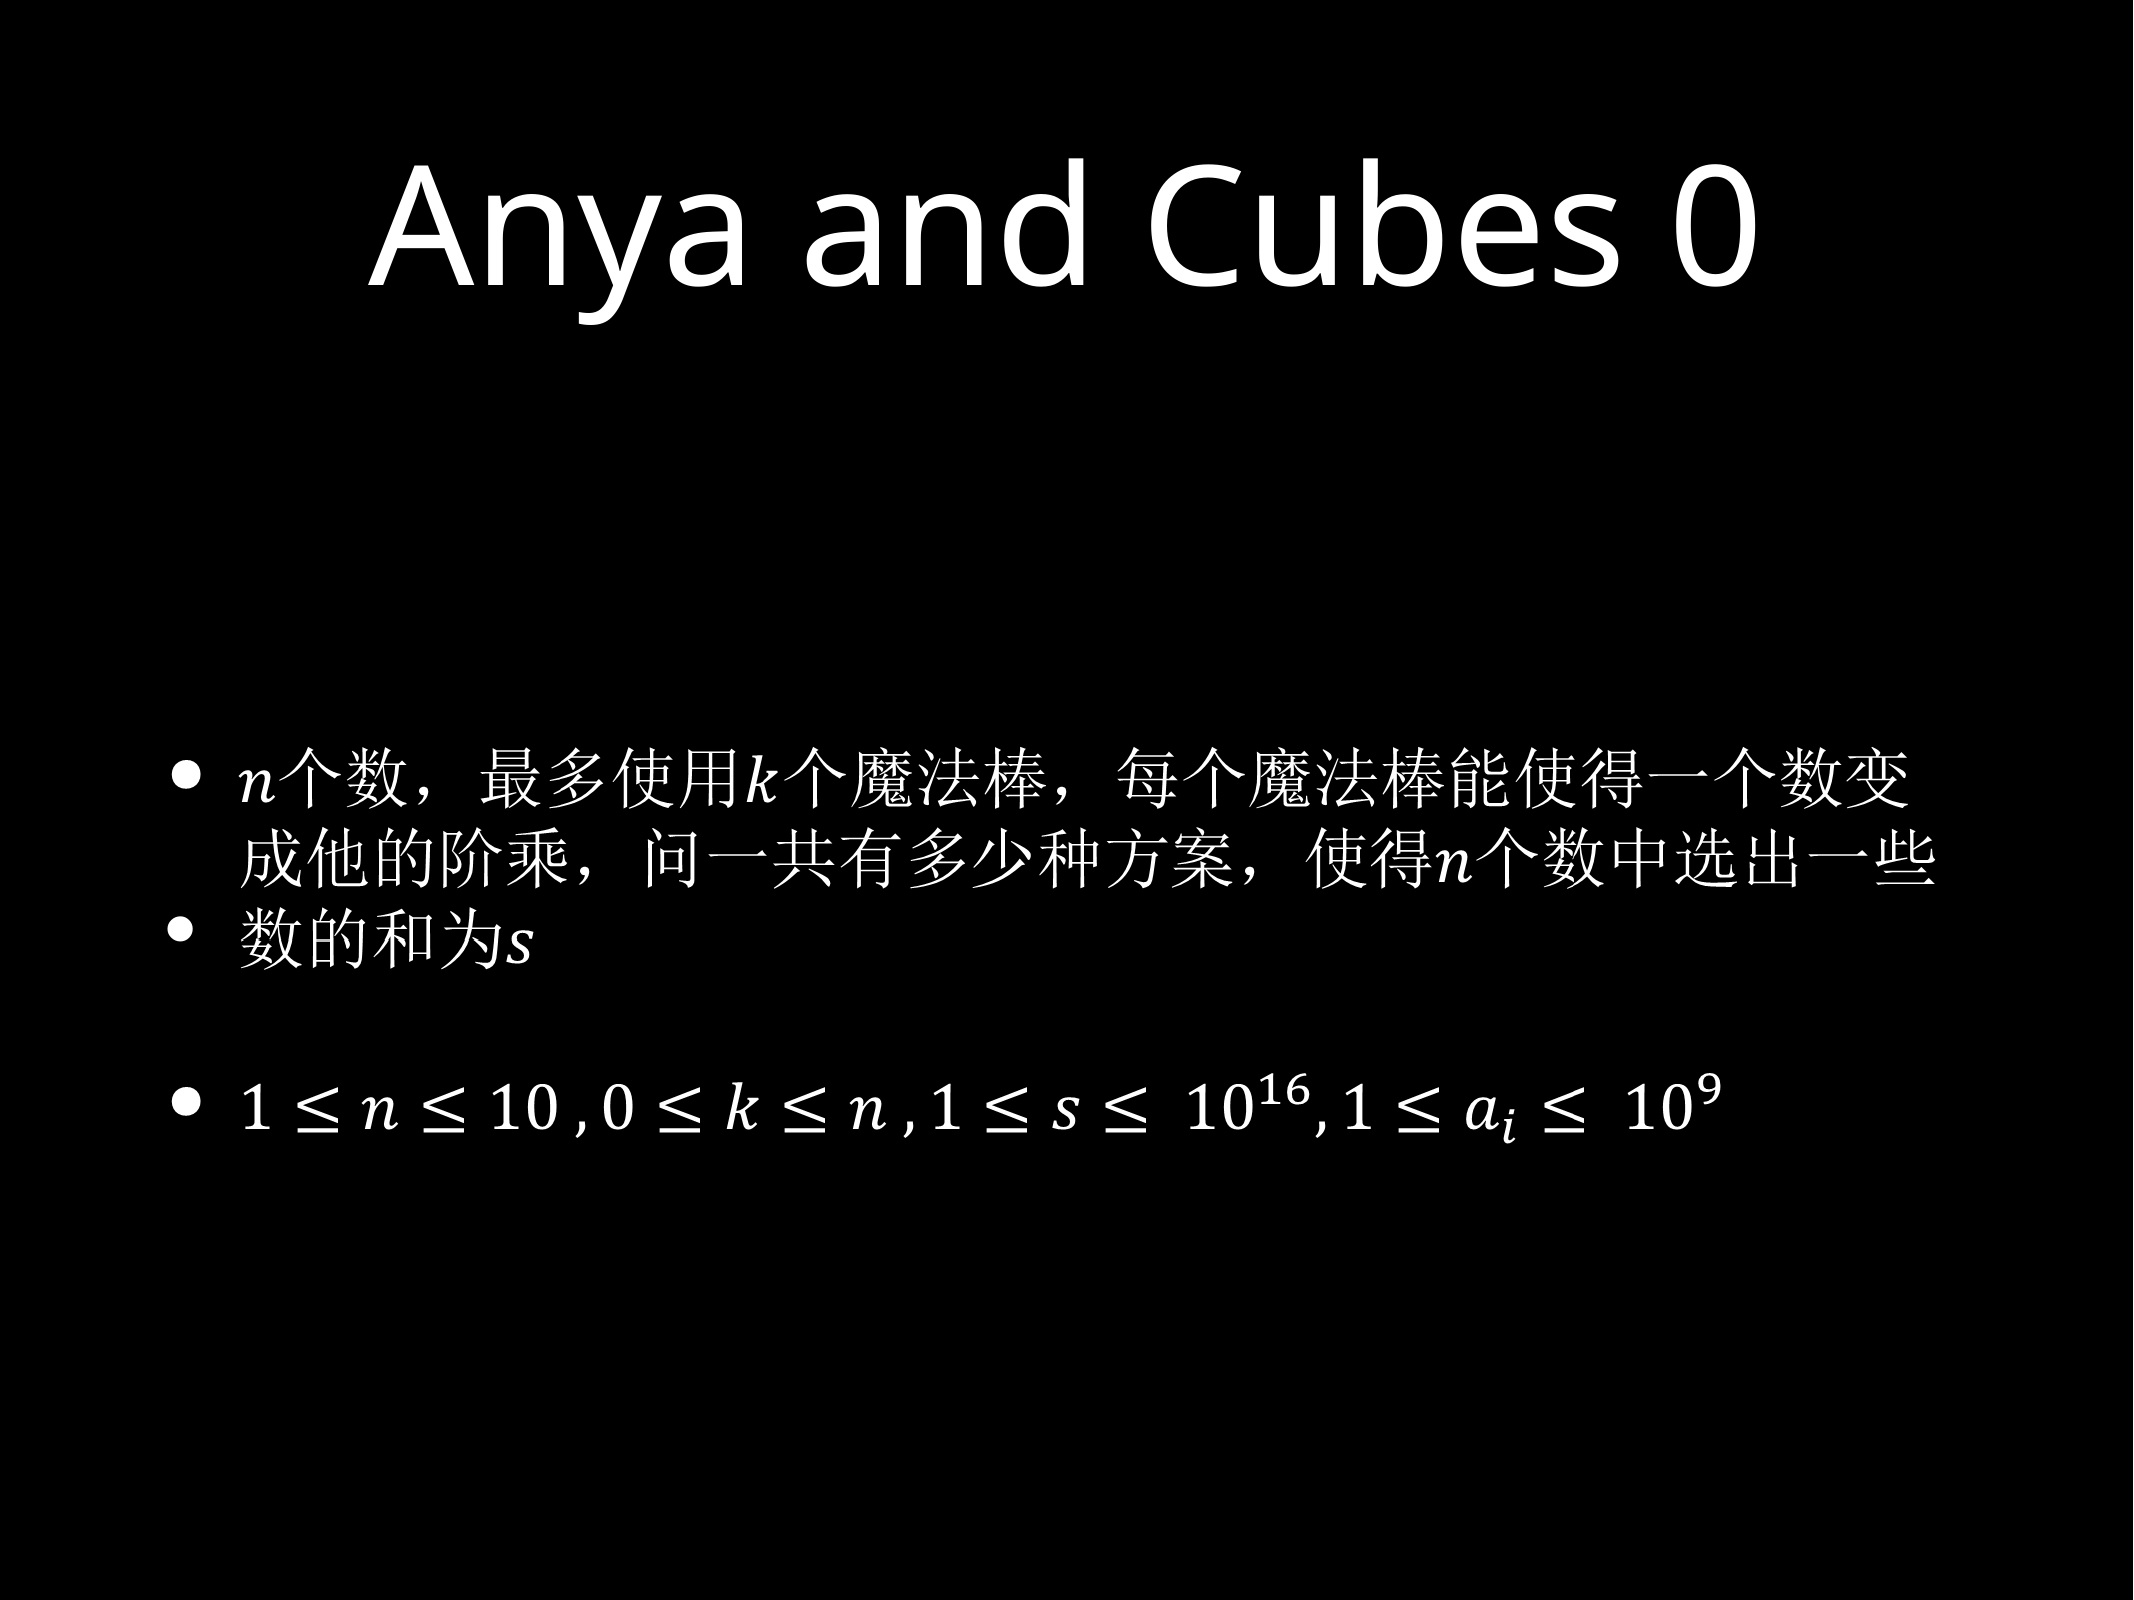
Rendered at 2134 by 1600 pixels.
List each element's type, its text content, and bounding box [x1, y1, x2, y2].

list [155, 424, 1978, 1457]
title Anya and Cubes 0 [155, 41, 1978, 397]
